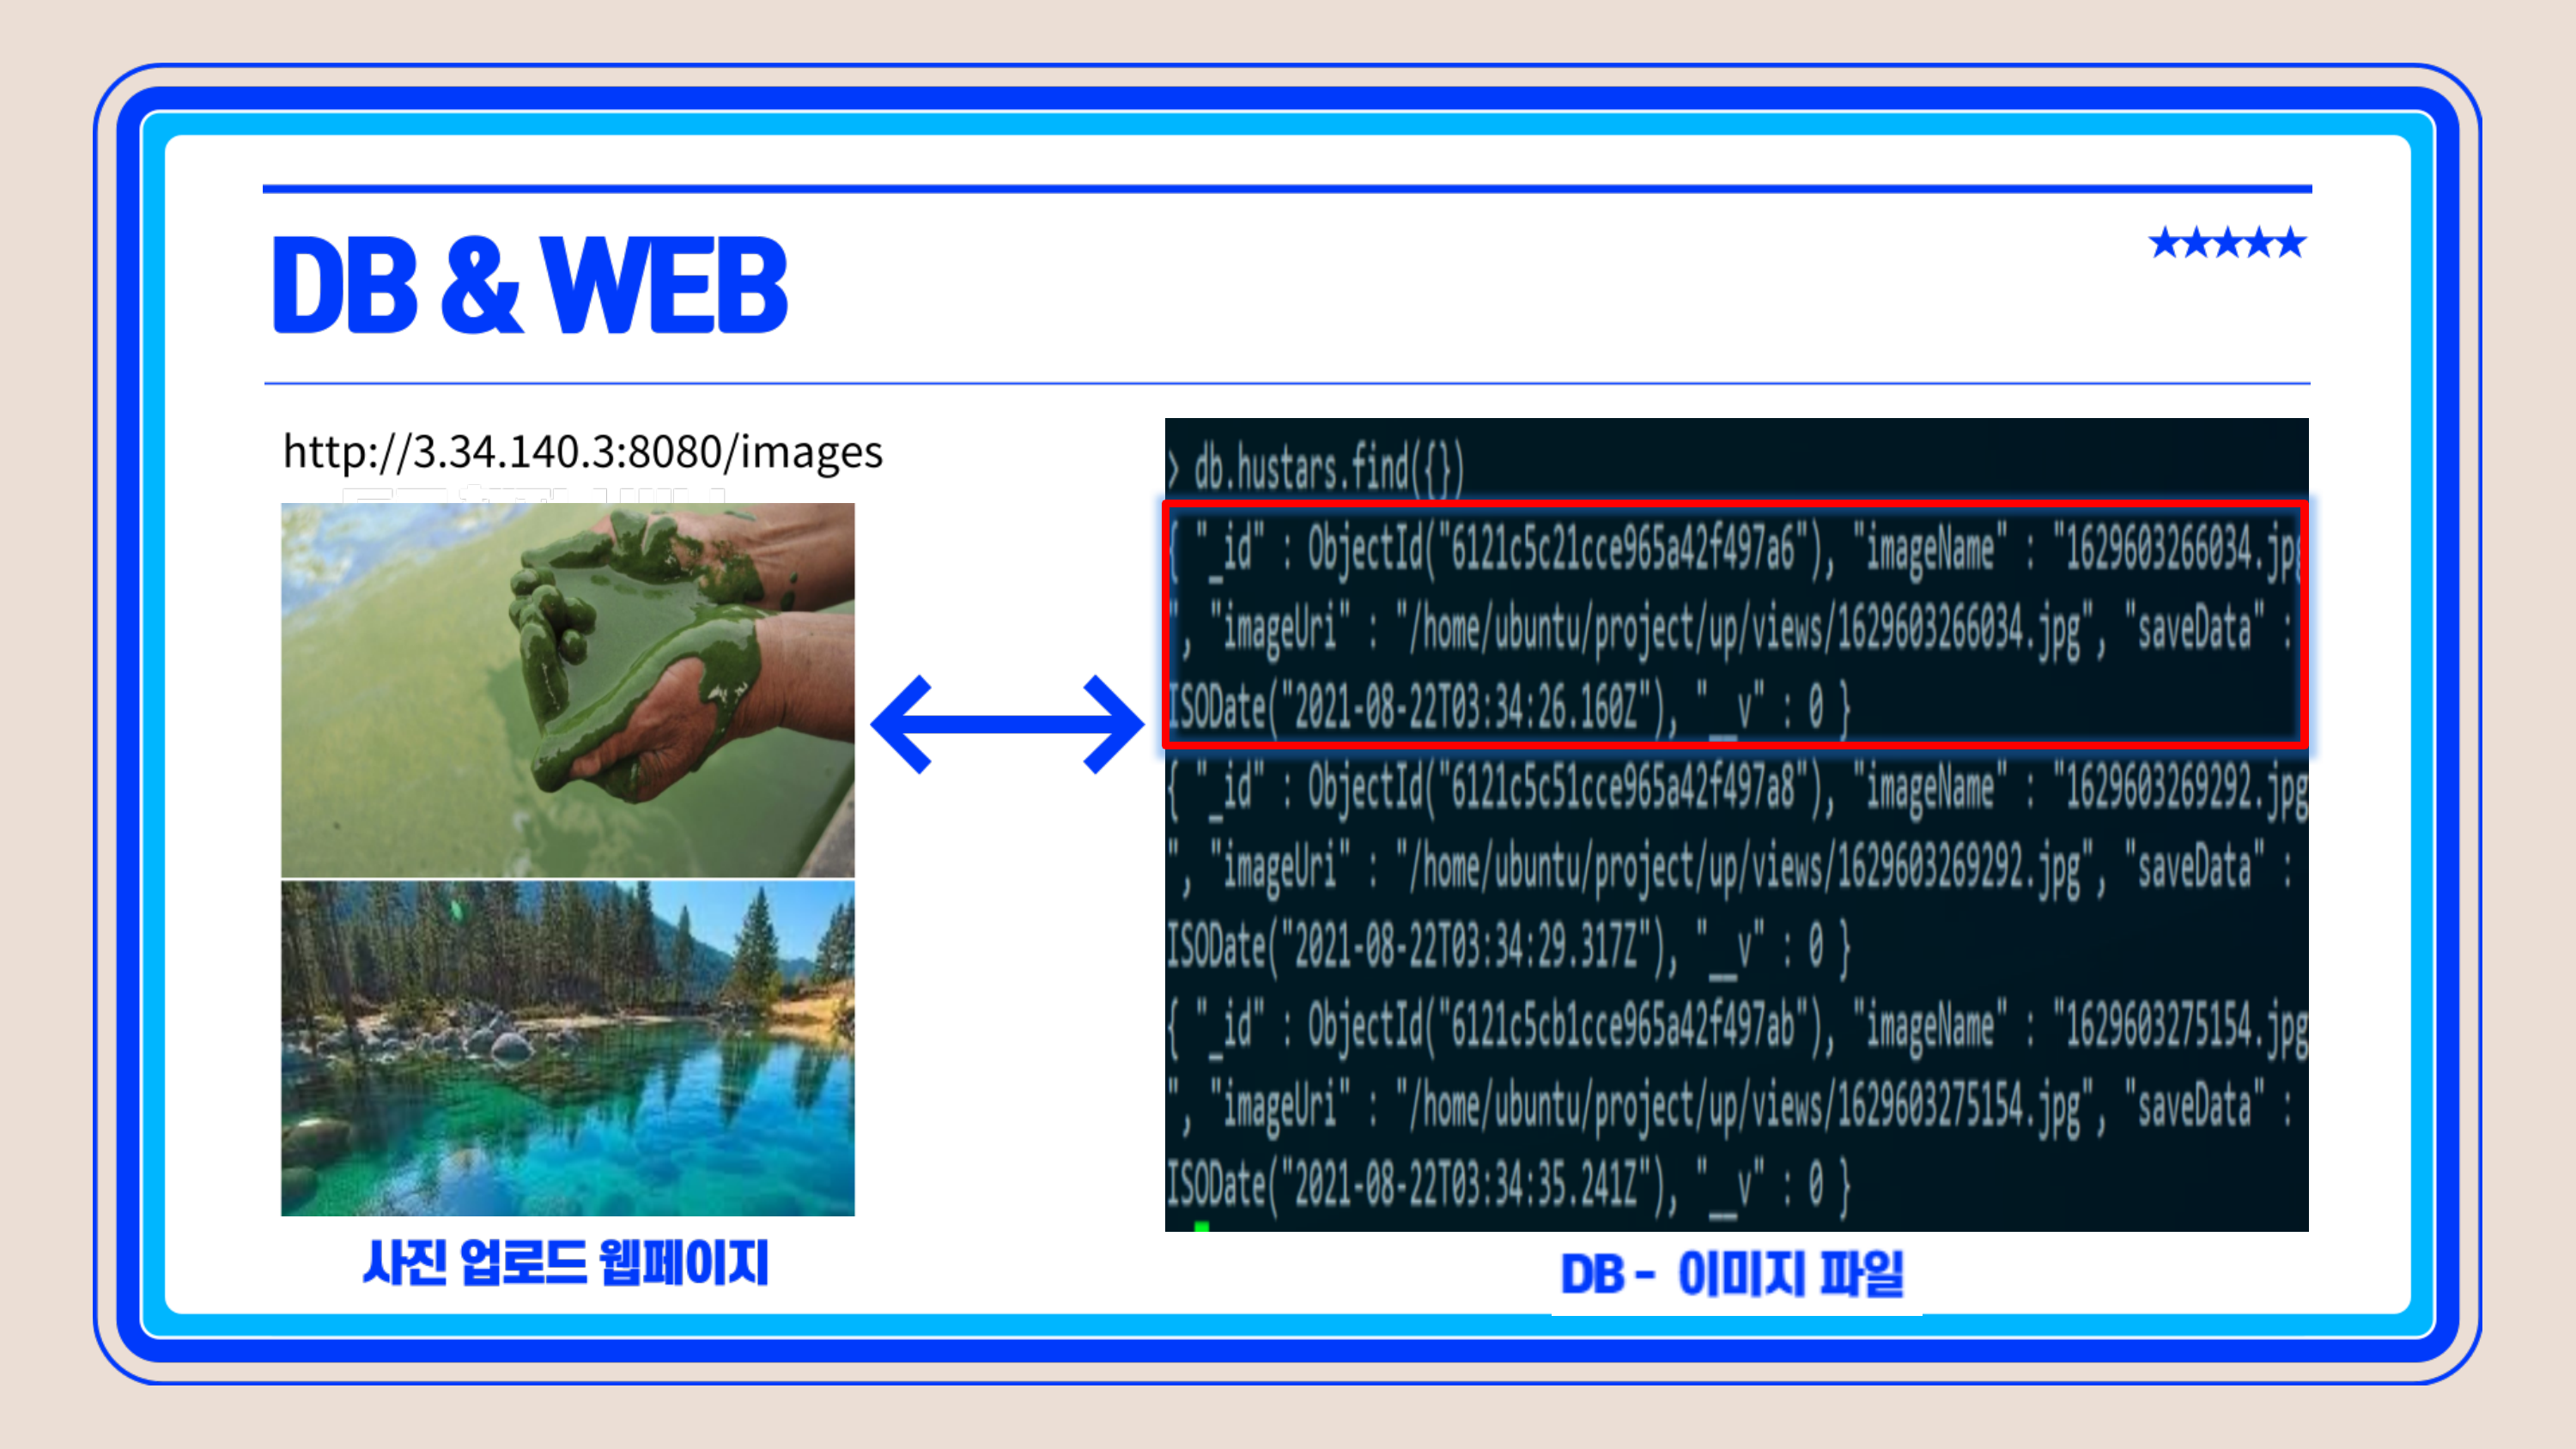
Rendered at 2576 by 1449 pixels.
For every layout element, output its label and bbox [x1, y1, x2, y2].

picture [247, 199, 903, 503]
picture [354, 1221, 795, 1314]
text_box [264, 379, 2311, 389]
text_box [266, 506, 882, 1216]
picture [1551, 1245, 1923, 1315]
picture [2080, 214, 2327, 287]
text_box [93, 63, 2482, 1386]
text_box [263, 173, 2313, 206]
text_box [1164, 418, 2309, 1232]
text_box [870, 671, 1145, 777]
